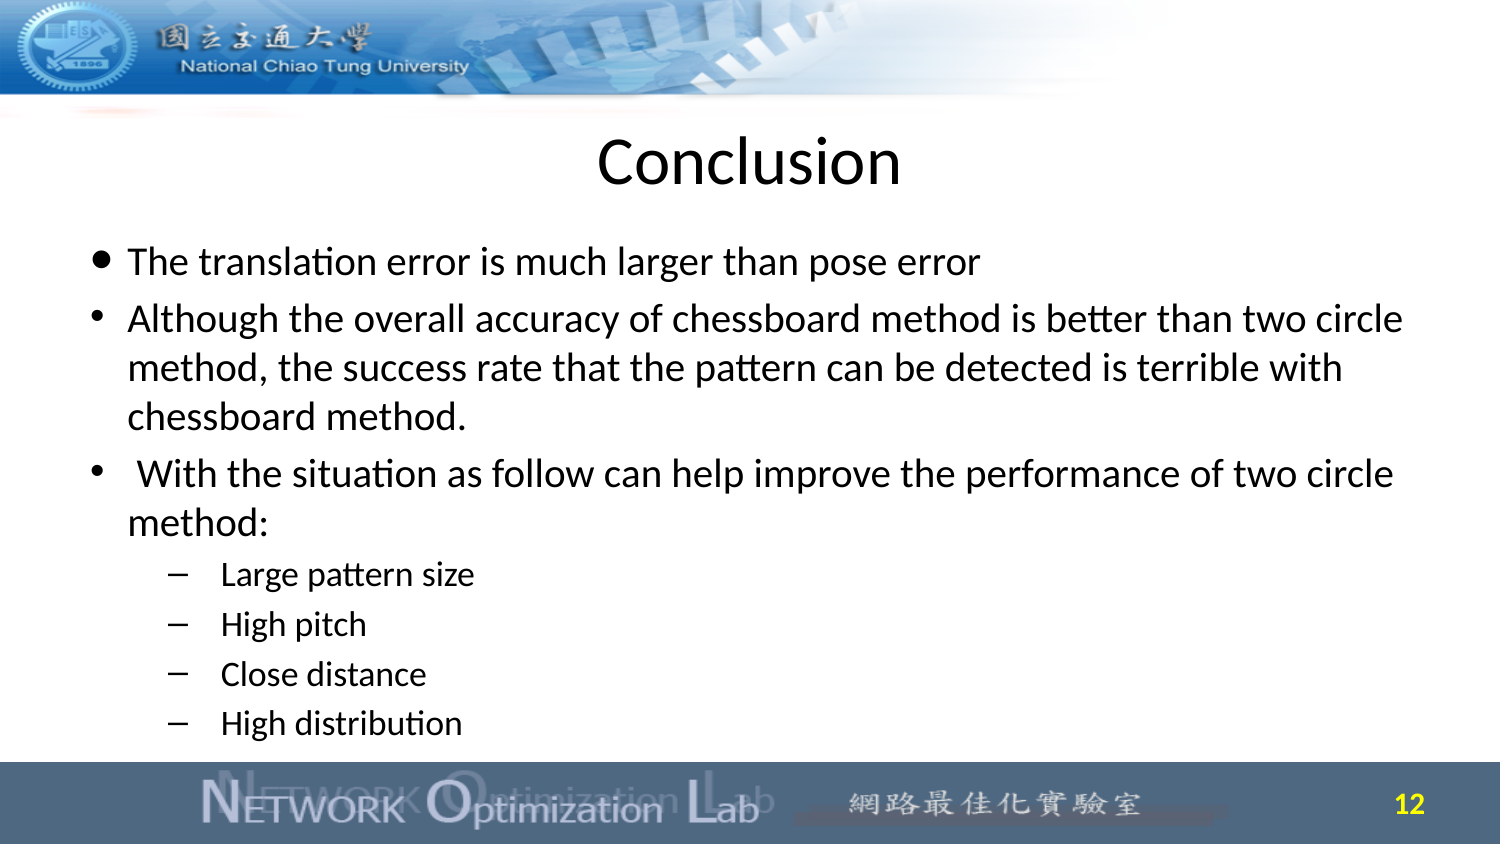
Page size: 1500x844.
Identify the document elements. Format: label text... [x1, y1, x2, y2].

picture [0, 0, 1500, 762]
title Conclusion [75, 96, 1425, 219]
list The translation error is much larger than pose error Although the overall accuracy of chessboard method is better than two circle method, the success rate that the pattern can be detected is terrible with chessboard method. With the situation as follow can help improve the performance of two circle method: Large pattern size High pitch Close distance High distribution [75, 226, 1425, 754]
